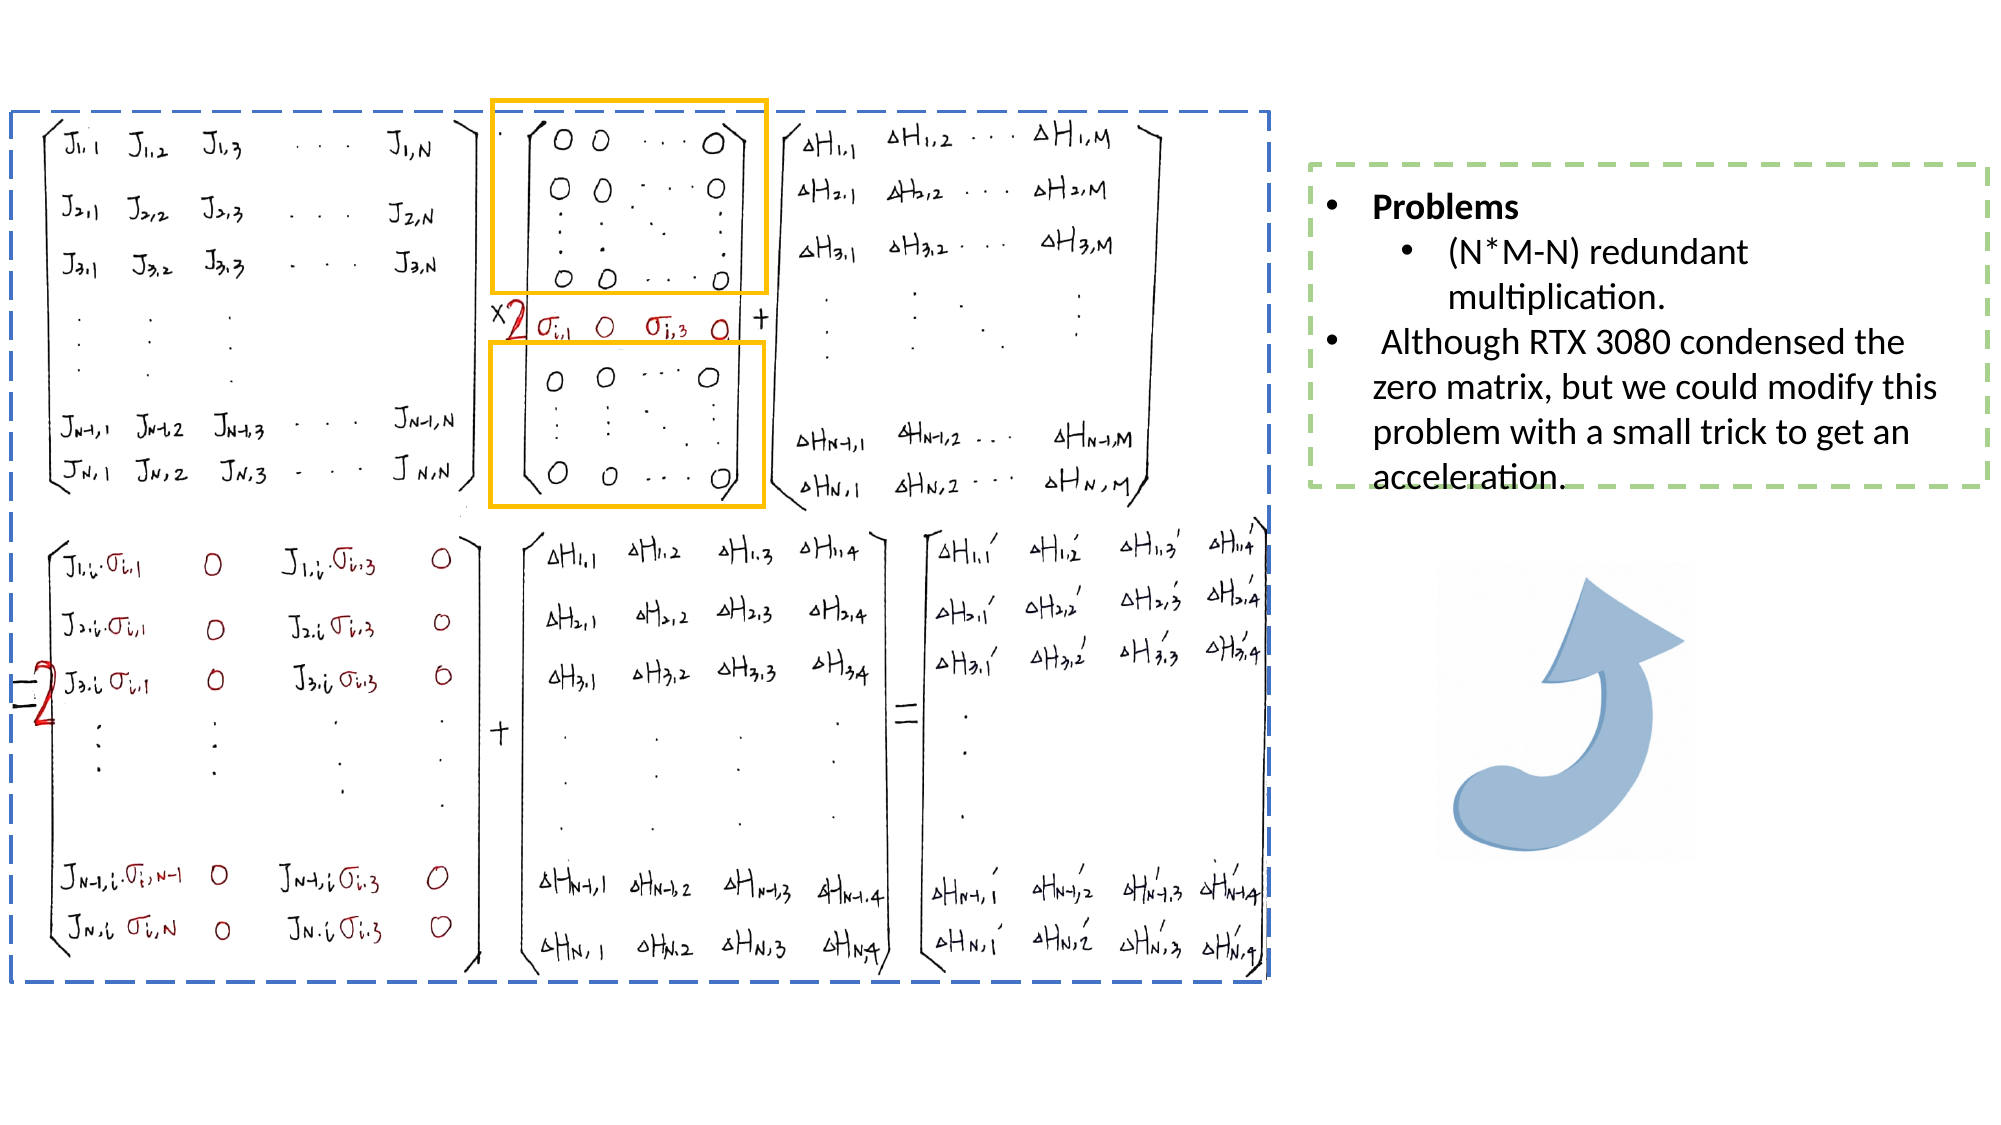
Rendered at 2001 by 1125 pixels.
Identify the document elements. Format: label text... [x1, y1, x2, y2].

text_box [492, 100, 768, 113]
text_box [1310, 164, 1988, 174]
picture [1417, 582, 1715, 840]
text_box Problems (N*M-N) redundant multiplication. Although RTX 3080 condensed the zero matrix, but we could modify this problem with a small trick to get an acceleration. [1310, 174, 1988, 505]
picture [12, 113, 1268, 980]
